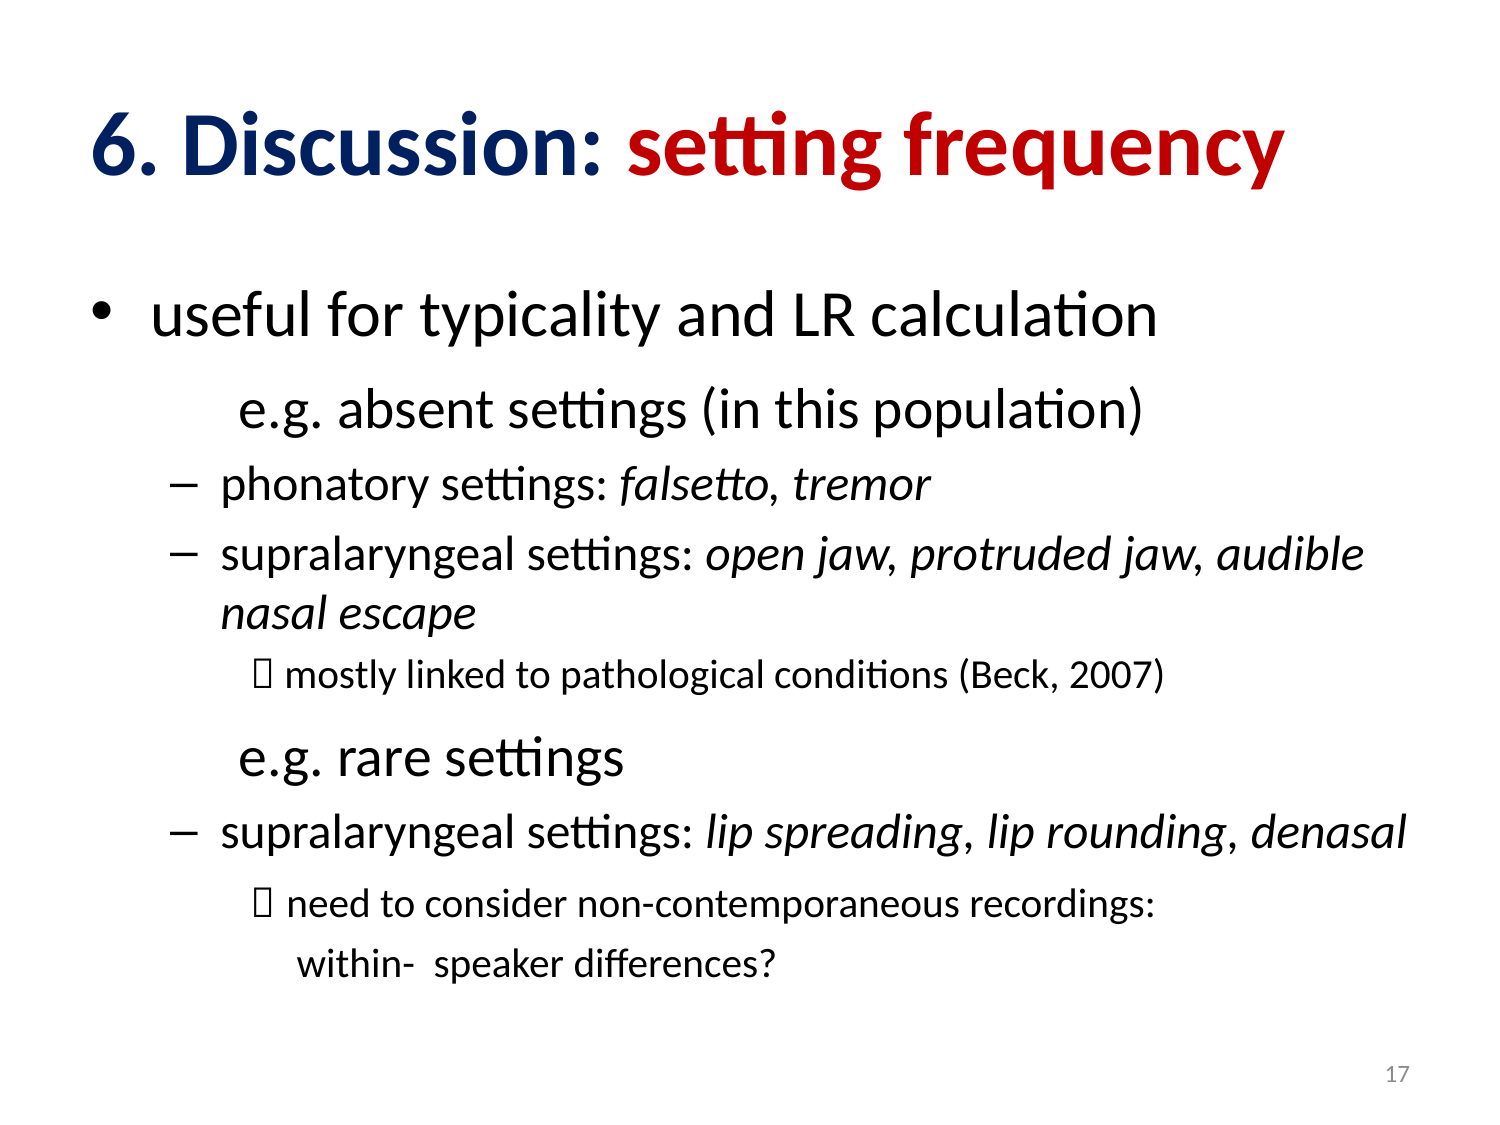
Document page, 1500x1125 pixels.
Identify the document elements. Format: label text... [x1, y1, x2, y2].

list useful for typicality and LR calculation e.g. absent settings (in this population) phonatory settings: falsetto, tremor supralaryngeal settings: open jaw, protruded jaw, audible nasal escape  mostly linked to pathological conditions (Beck, 2007) e.g. rare settings supralaryngeal settings: lip spreading, lip rounding, denasal  need to consider non-contemporaneous recordings: within- speaker differences? [75, 262, 1425, 1005]
title 6. Discussion: setting frequency [75, 45, 1425, 233]
slide_number 17 [1074, 1042, 1425, 1103]
